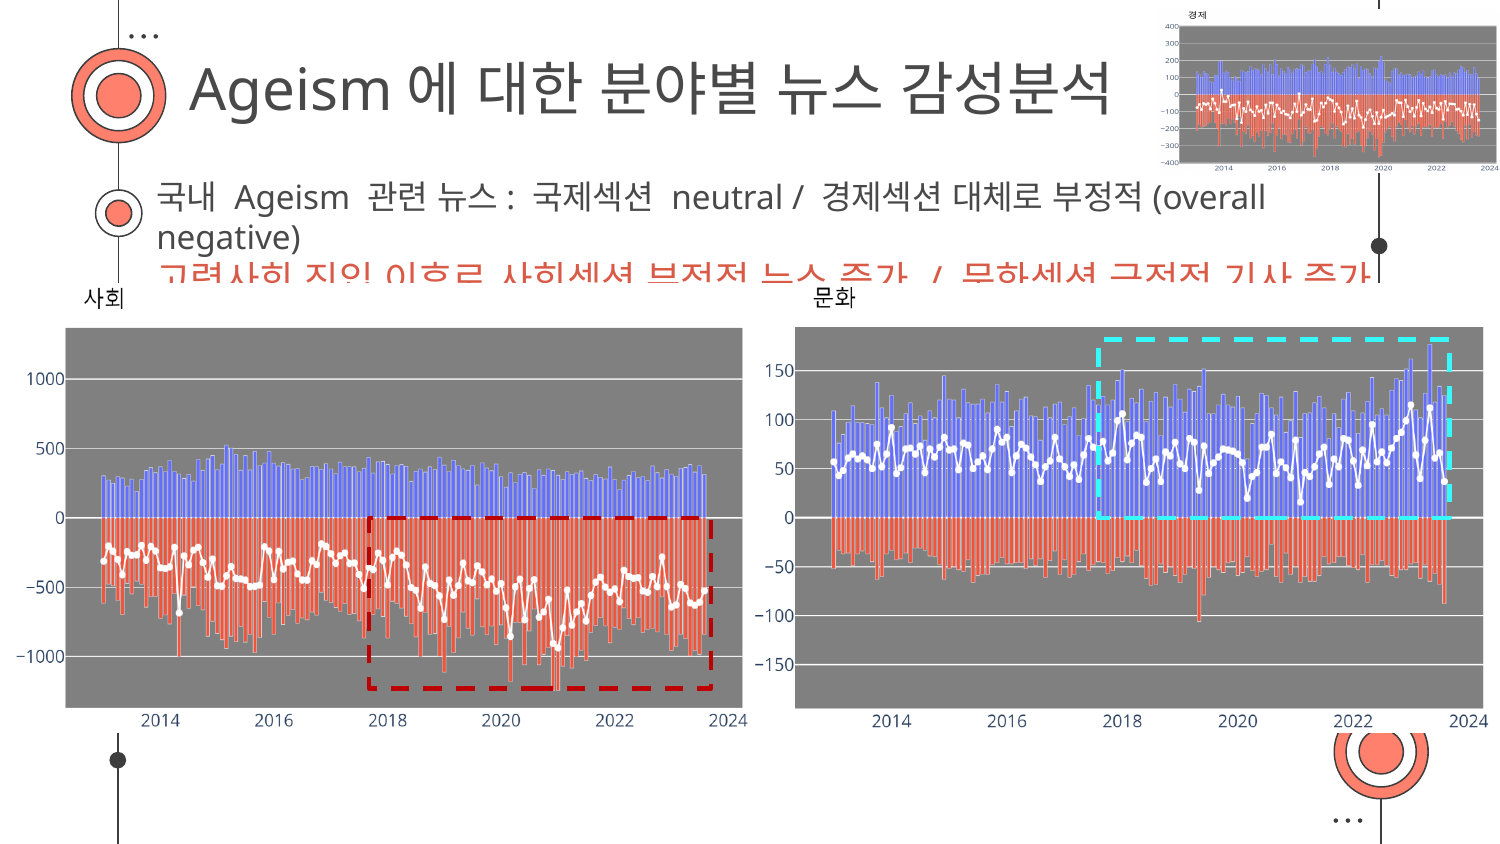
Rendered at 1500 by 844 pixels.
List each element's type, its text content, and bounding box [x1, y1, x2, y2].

picture [1158, 9, 1500, 173]
picture [11, 283, 1489, 733]
text_box 국내 Ageism 관련 뉴스: 국제섹션 neutral / 경제섹션 대체로 부정적(overall negative) 고령사회 진입 이후로 사회섹션 부정적 뉴스 증가 / 문화섹션 긍정적 기사 증가 [141, 160, 1422, 262]
title Ageism에 대한 분야별 뉴스 감성분석 [174, 27, 1153, 147]
